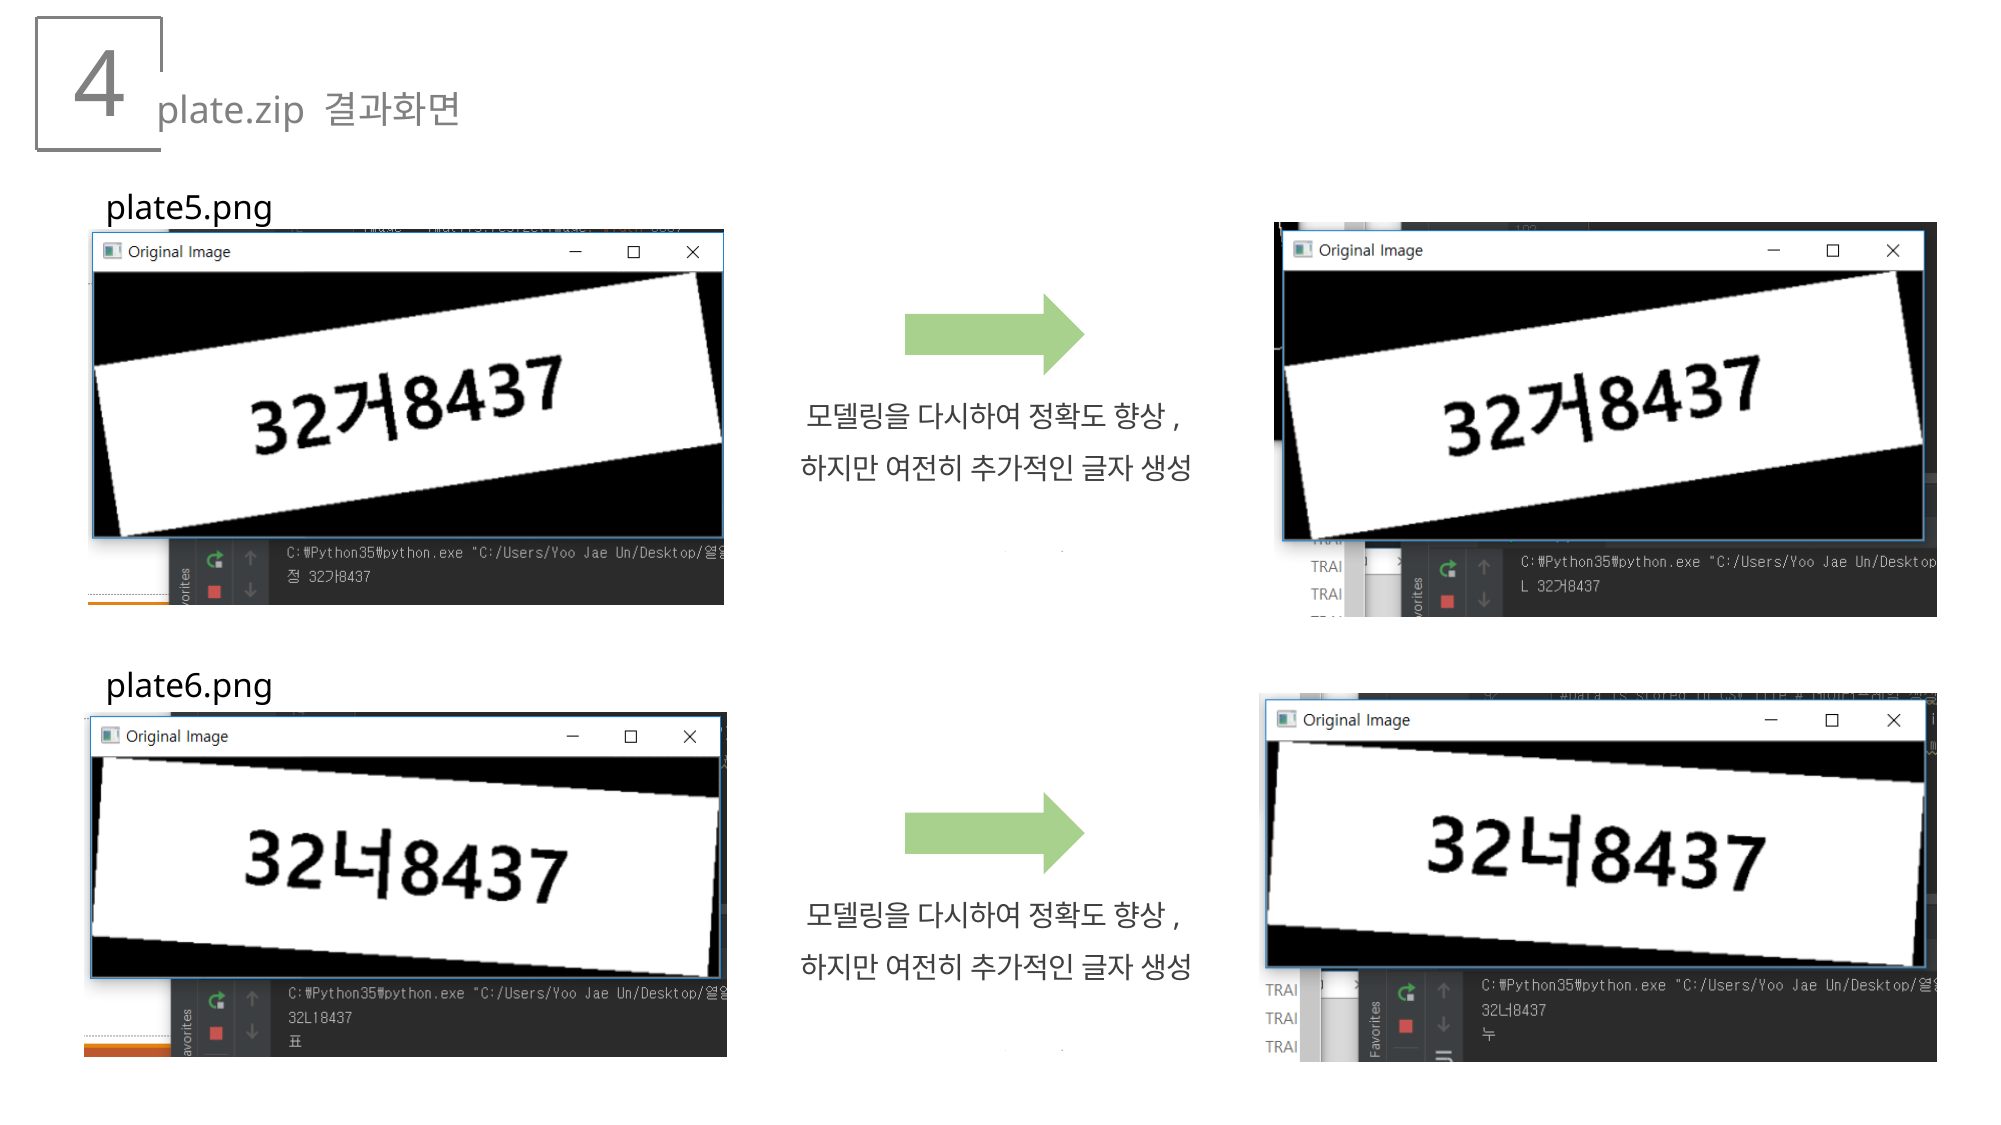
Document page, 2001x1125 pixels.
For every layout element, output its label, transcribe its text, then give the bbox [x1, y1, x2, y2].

text_box plate5.png [90, 178, 396, 229]
text_box 모델링을 다시하여 정확도 향상, 하지만 여전히 추가적인 글자 생성 ㅂ [749, 320, 1244, 676]
text_box 4 [162, 17, 169, 78]
picture [1274, 222, 1937, 617]
picture [1259, 693, 1937, 1062]
picture [84, 712, 727, 1057]
picture [88, 229, 724, 605]
text_box plate.zip 결과화면 [162, 78, 1025, 138]
text_box 모델링을 다시하여 정확도 향상, 하지만 여전히 추가적인 글자 생성 ㅂ [749, 819, 1244, 1125]
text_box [36, 17, 162, 151]
text_box [903, 789, 1073, 819]
text_box [903, 290, 1072, 320]
text_box plate6.png [90, 657, 396, 712]
